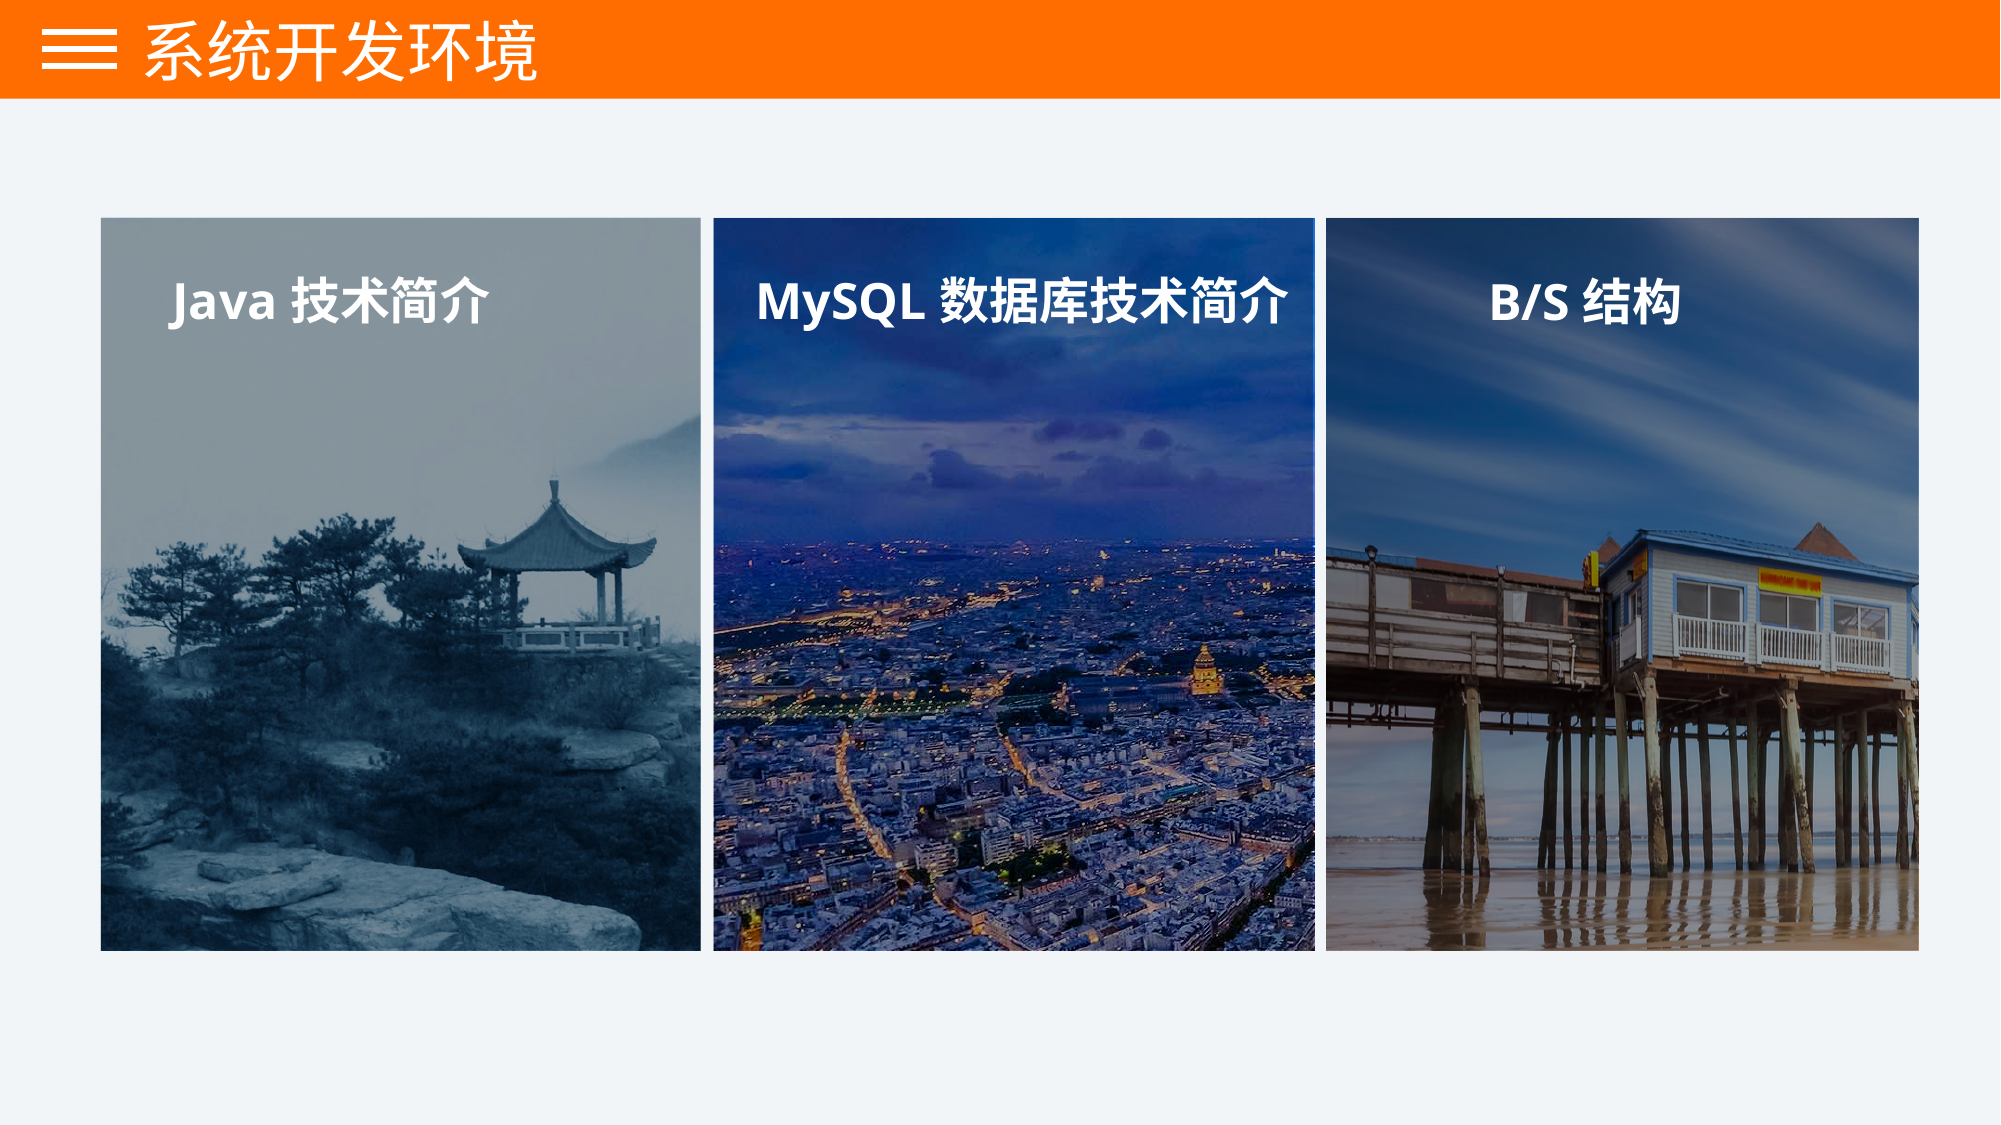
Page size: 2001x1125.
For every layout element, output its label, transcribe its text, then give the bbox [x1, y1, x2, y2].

text_box [0, 0, 2000, 100]
picture [100, 217, 701, 951]
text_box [42, 32, 118, 67]
picture [1326, 218, 1919, 951]
text_box 系统开发环境 [125, 2, 835, 98]
picture [713, 218, 1316, 951]
